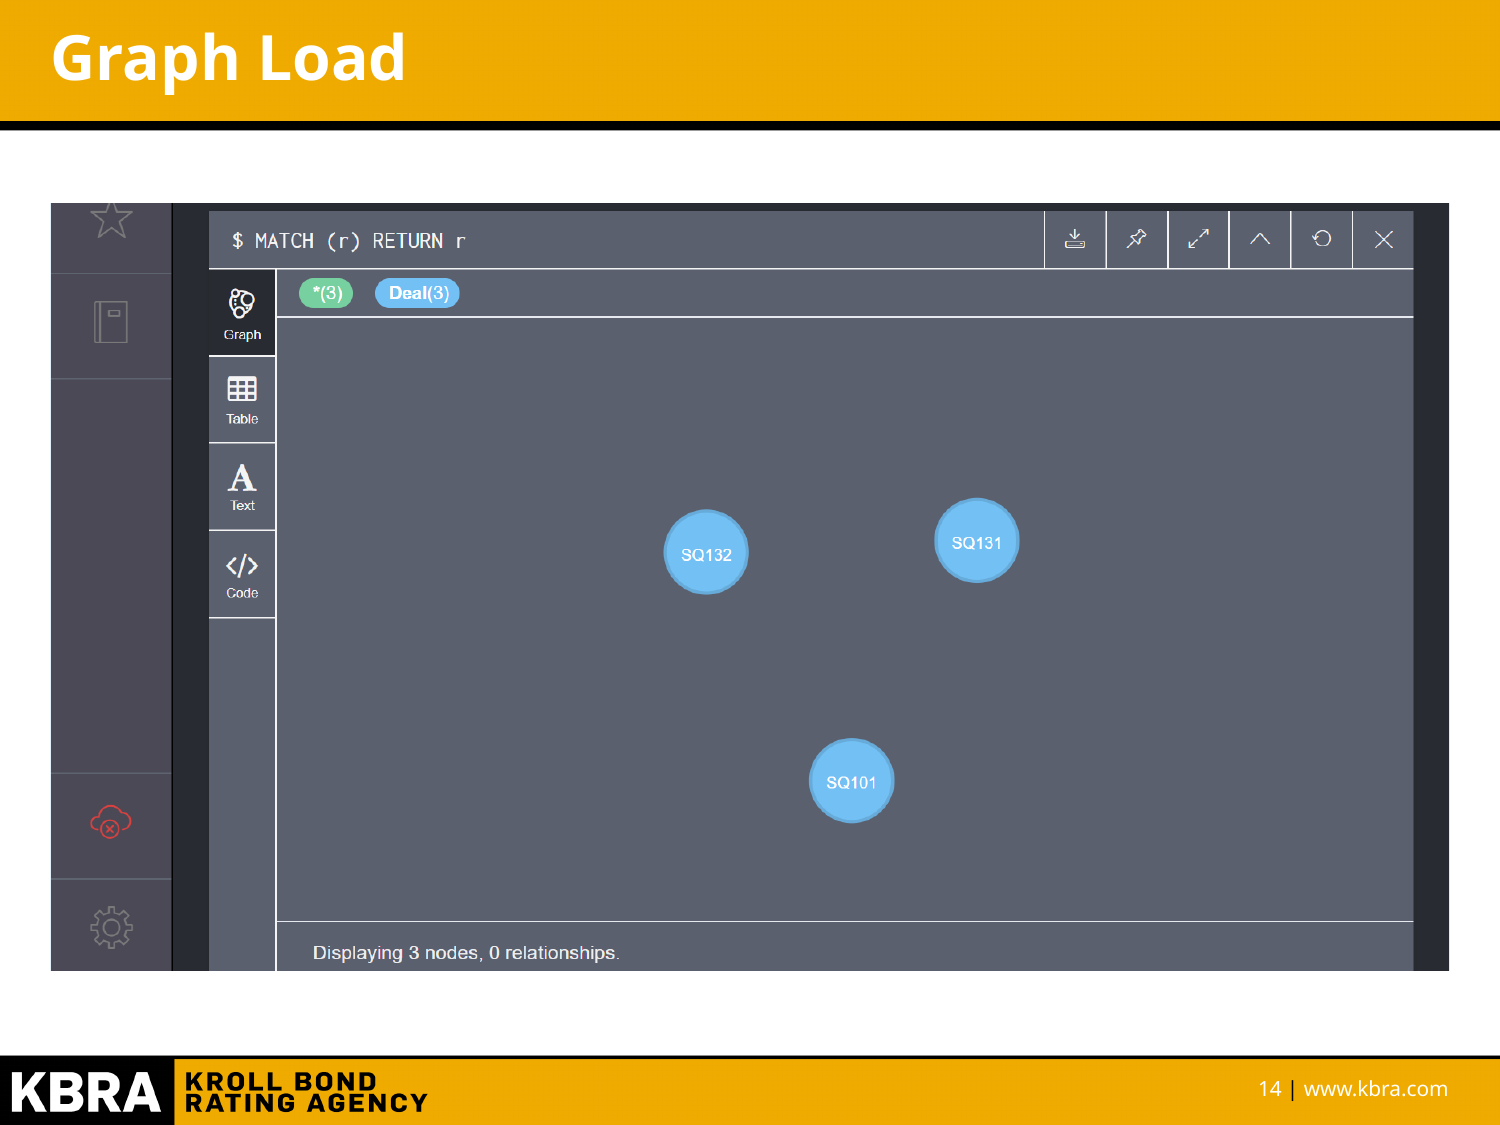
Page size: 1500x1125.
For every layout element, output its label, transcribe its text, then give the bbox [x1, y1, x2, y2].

title Graph Load [35, 0, 1500, 122]
picture [0, 0, 1500, 1125]
